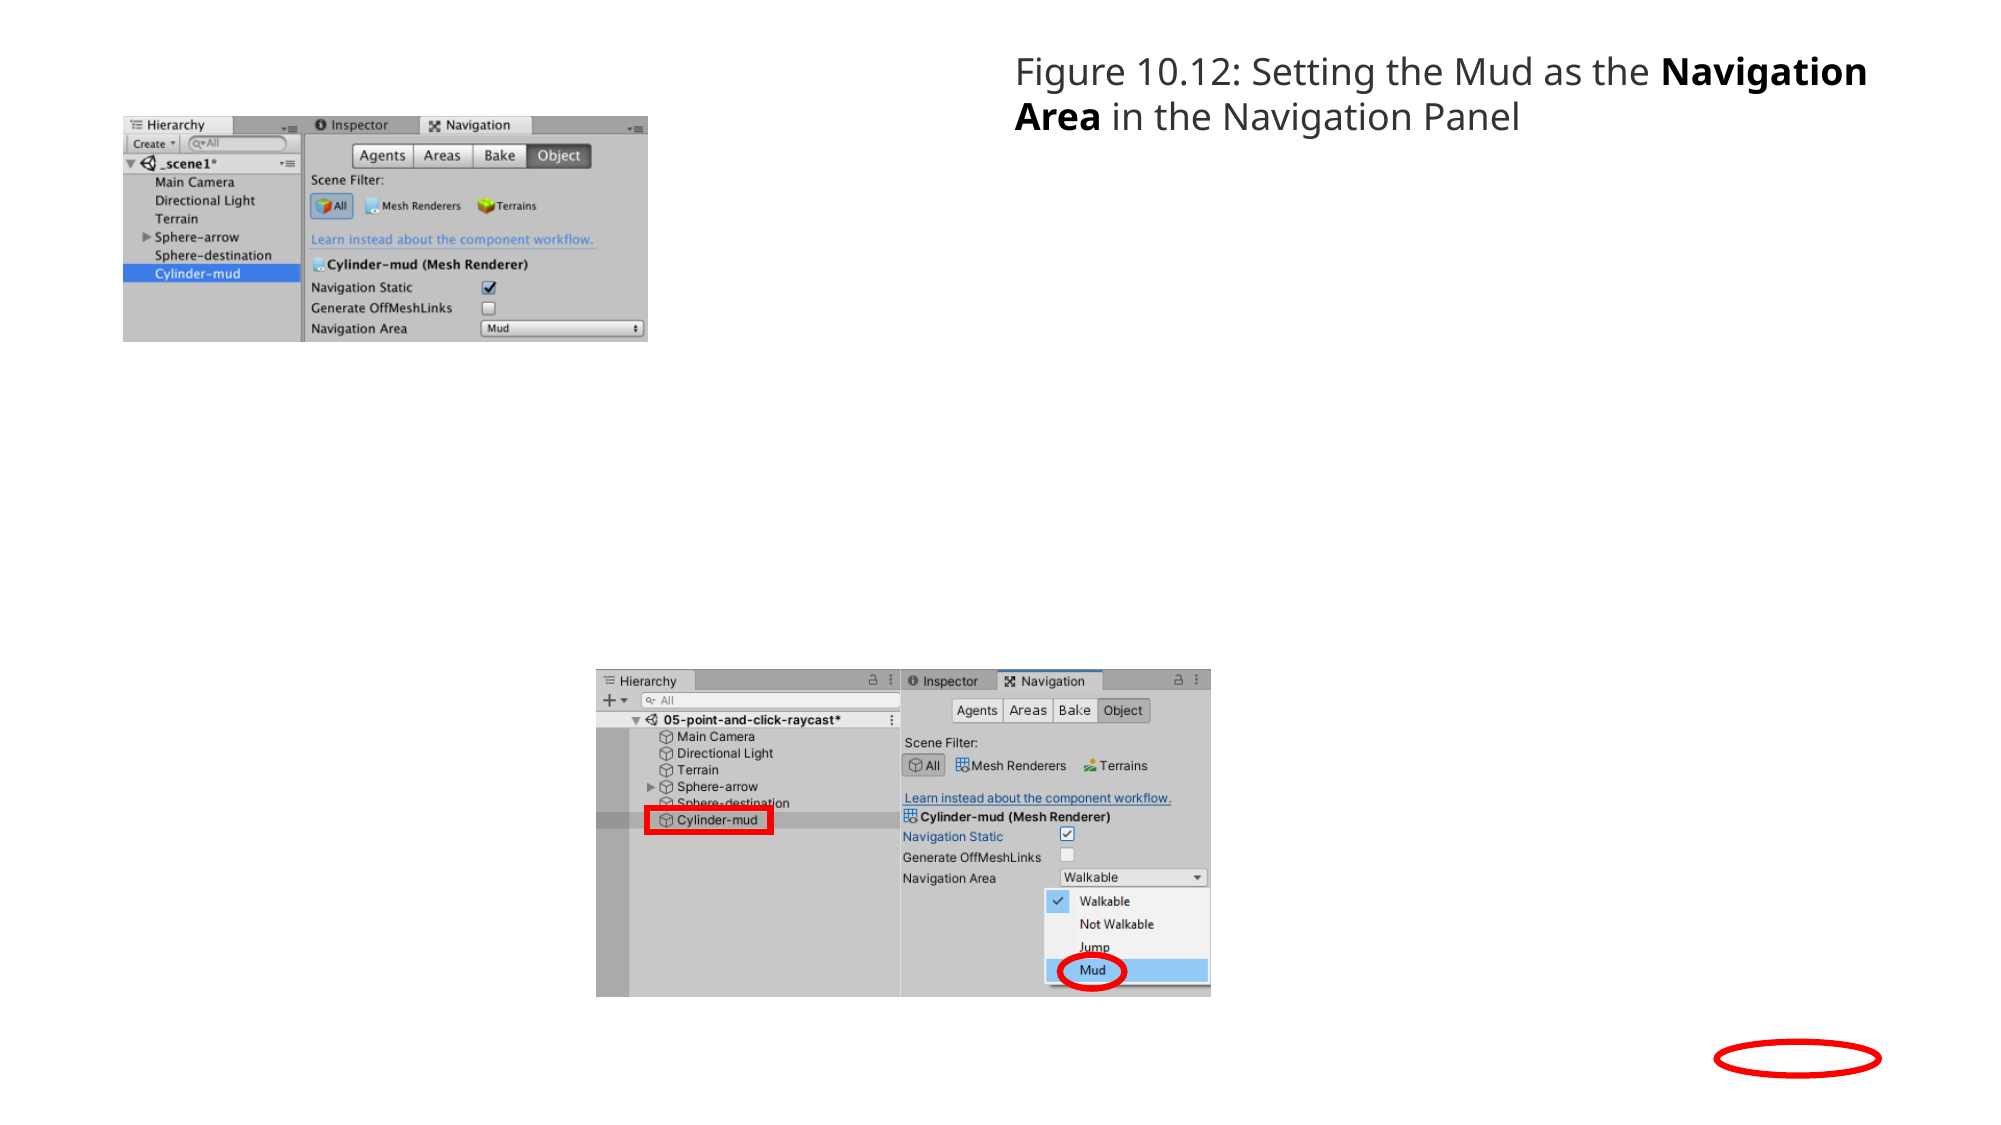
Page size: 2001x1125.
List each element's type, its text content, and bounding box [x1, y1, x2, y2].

picture [596, 669, 1211, 997]
text_box [1715, 1040, 1880, 1077]
text_box Figure 10.12: Setting the Mud as the Navigation Area in the Navigation Panel [999, 40, 2000, 146]
picture [123, 116, 648, 342]
